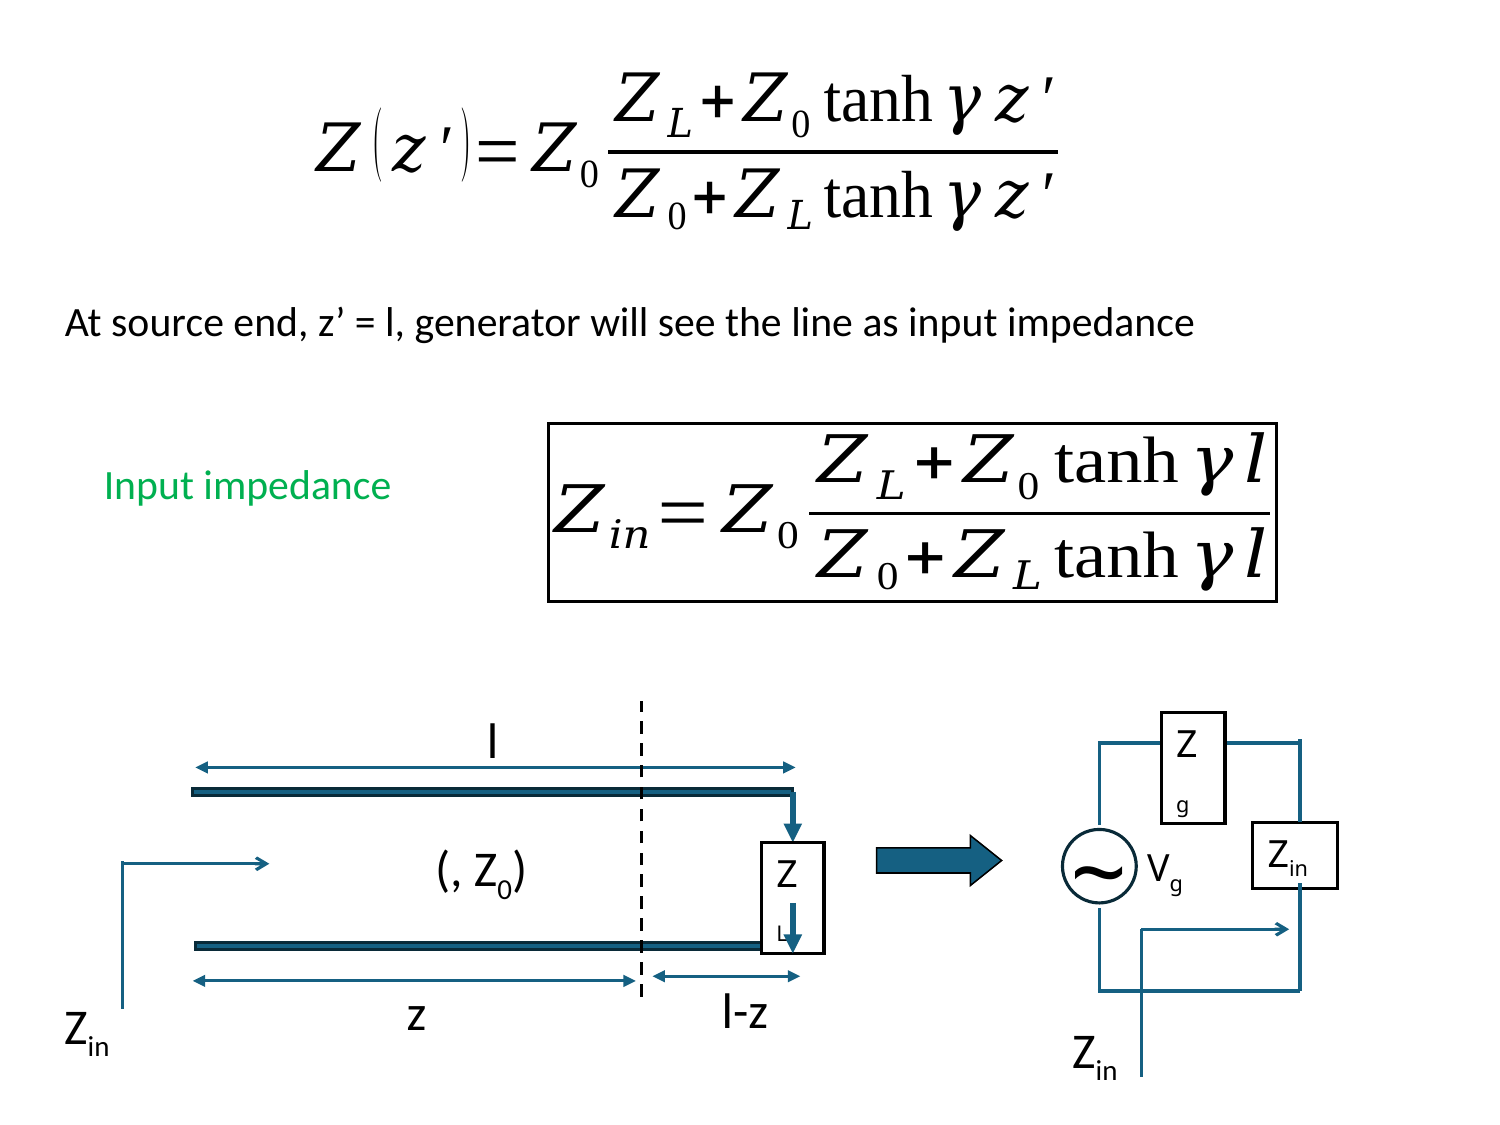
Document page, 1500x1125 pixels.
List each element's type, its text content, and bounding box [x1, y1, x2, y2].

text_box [1056, 712, 1338, 1088]
text_box Input impedance [88, 450, 407, 515]
text_box At source end, z’ = l, generator will see the line as input impedance [49, 287, 1338, 353]
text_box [48, 700, 825, 1063]
text_box [876, 835, 1002, 886]
